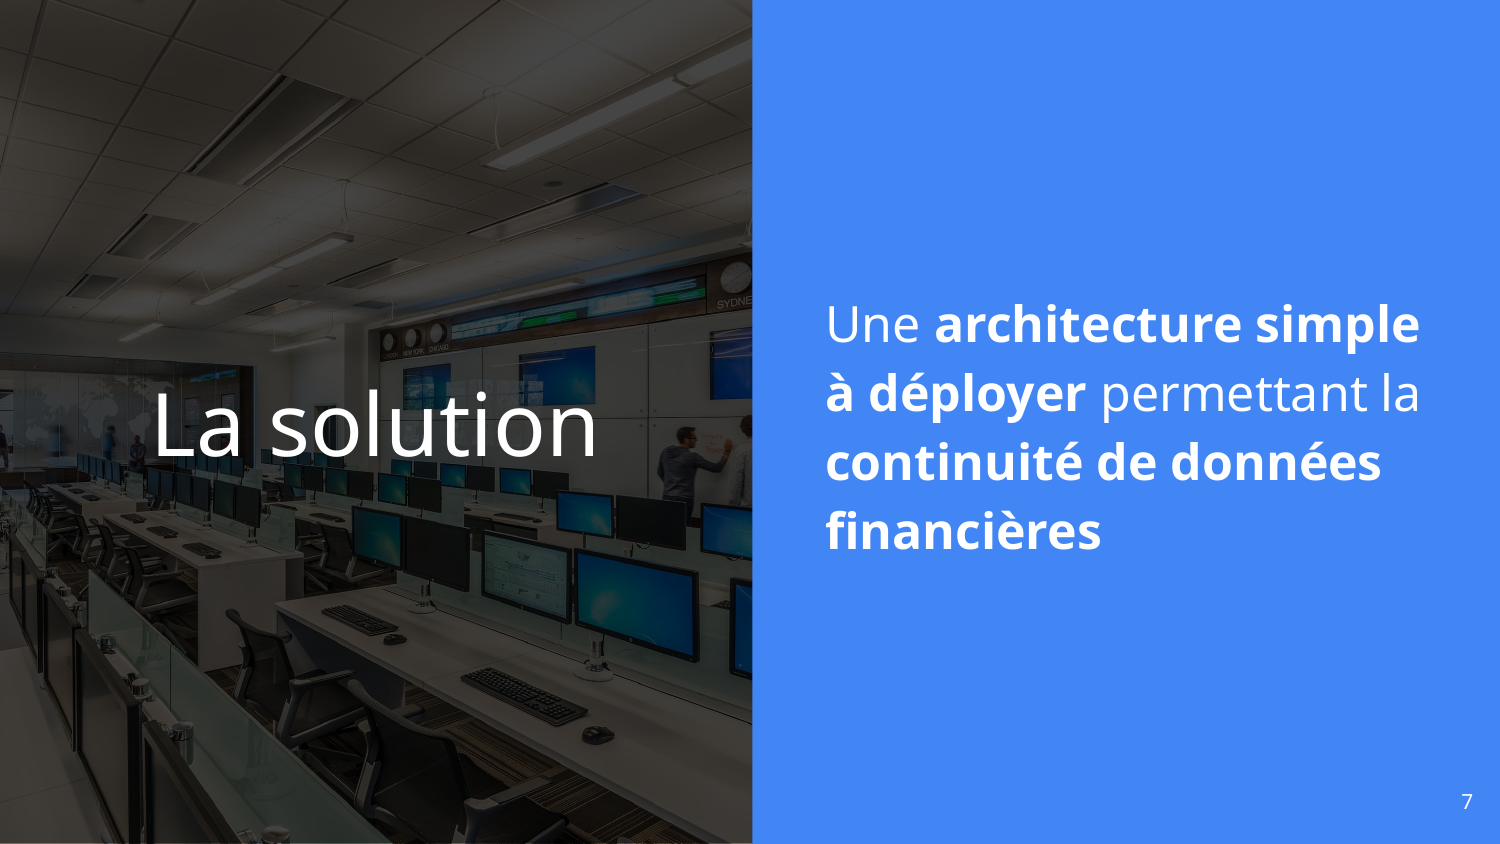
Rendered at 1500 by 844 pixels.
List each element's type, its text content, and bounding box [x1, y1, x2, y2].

picture [0, 0, 753, 844]
slide_number ‹#› [1398, 770, 1489, 835]
list Une architecture simple à déployer permettant la continuité de données financières [810, 118, 1440, 725]
